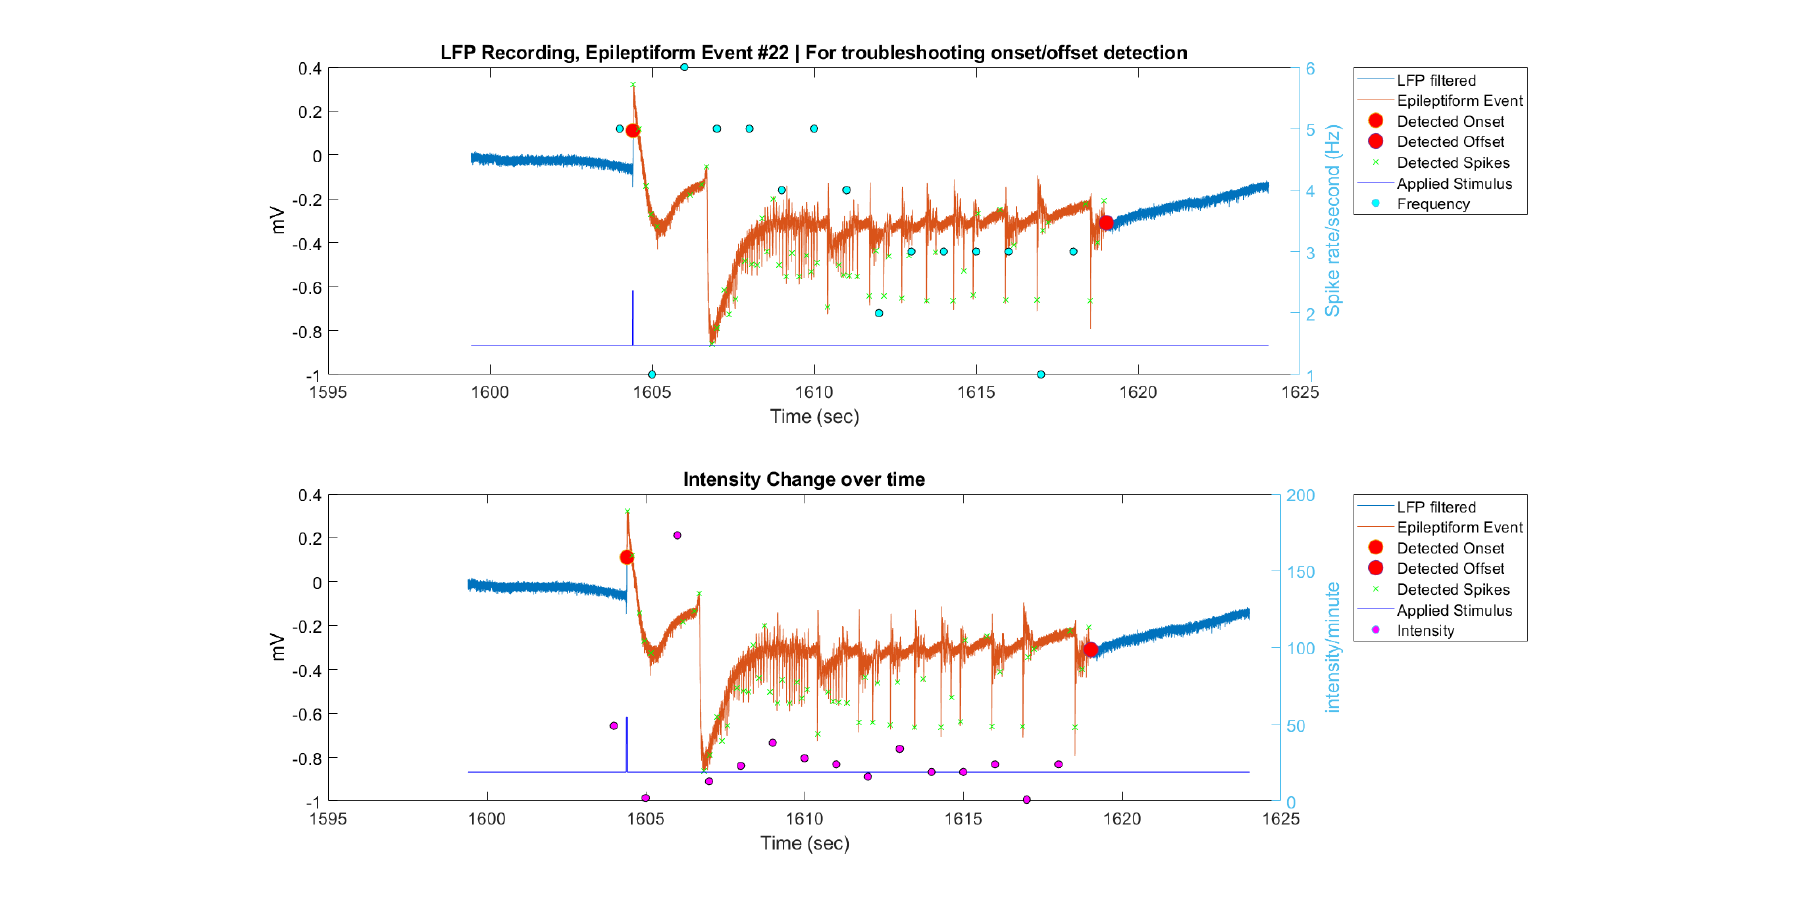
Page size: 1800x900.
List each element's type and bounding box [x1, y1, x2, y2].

picture [126, 0, 1674, 900]
